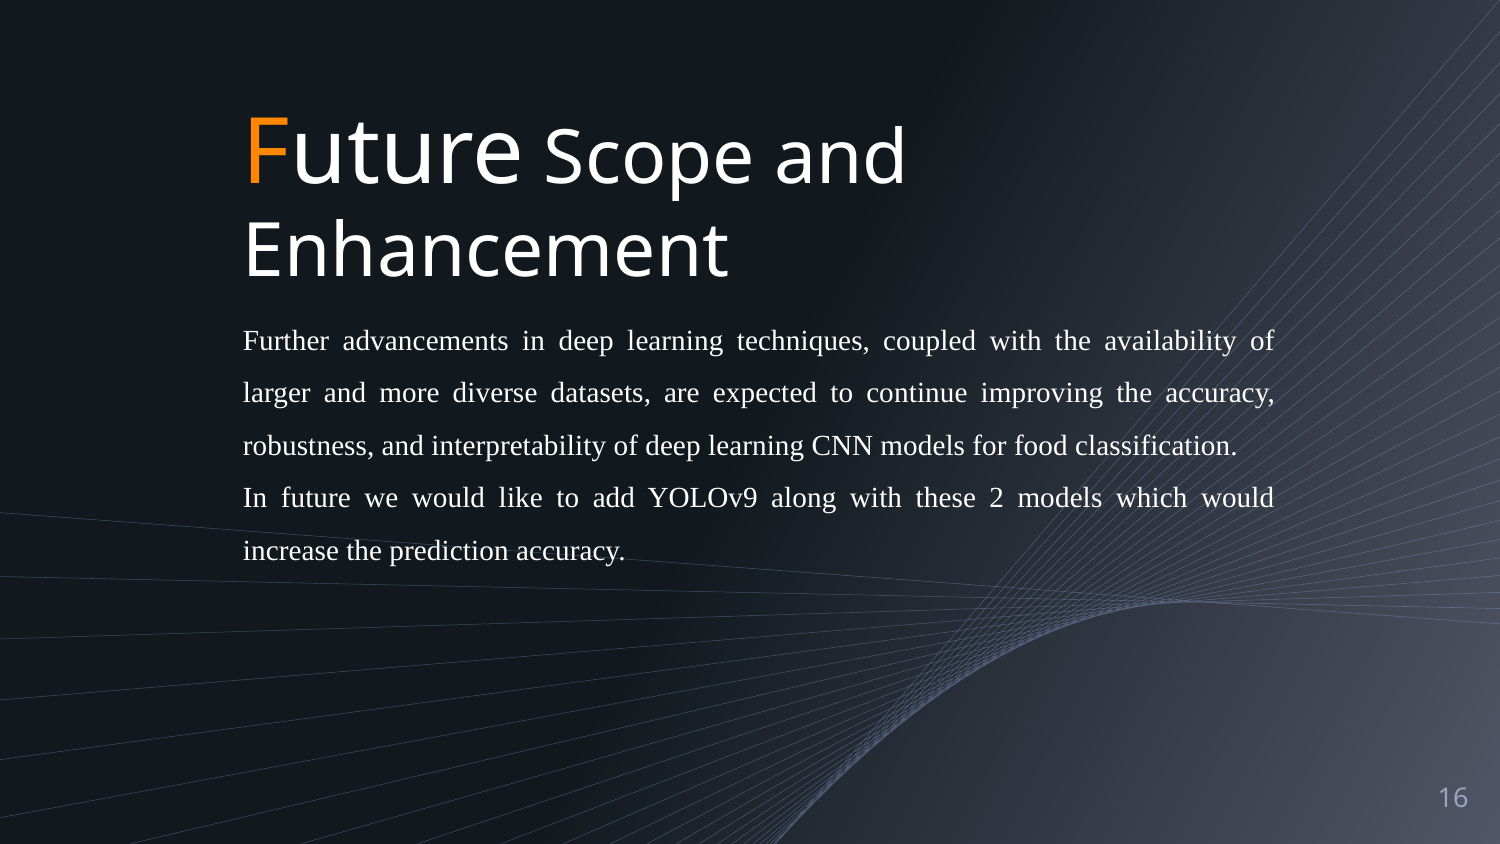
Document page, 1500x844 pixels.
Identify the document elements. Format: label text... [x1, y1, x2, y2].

text_box Future Scope and Enhancement [228, 84, 1406, 299]
text_box Further advancements in deep learning techniques, coupled with the availability of larger and more diverse datasets, are expected to continue improving the accuracy, robustness, and interpretability of deep learning CNN models for food classification. In future we would like to add YOLOv9 along with these 2 models which would increase the prediction accuracy. [228, 296, 1291, 574]
slide_number 16 [1378, 766, 1469, 832]
